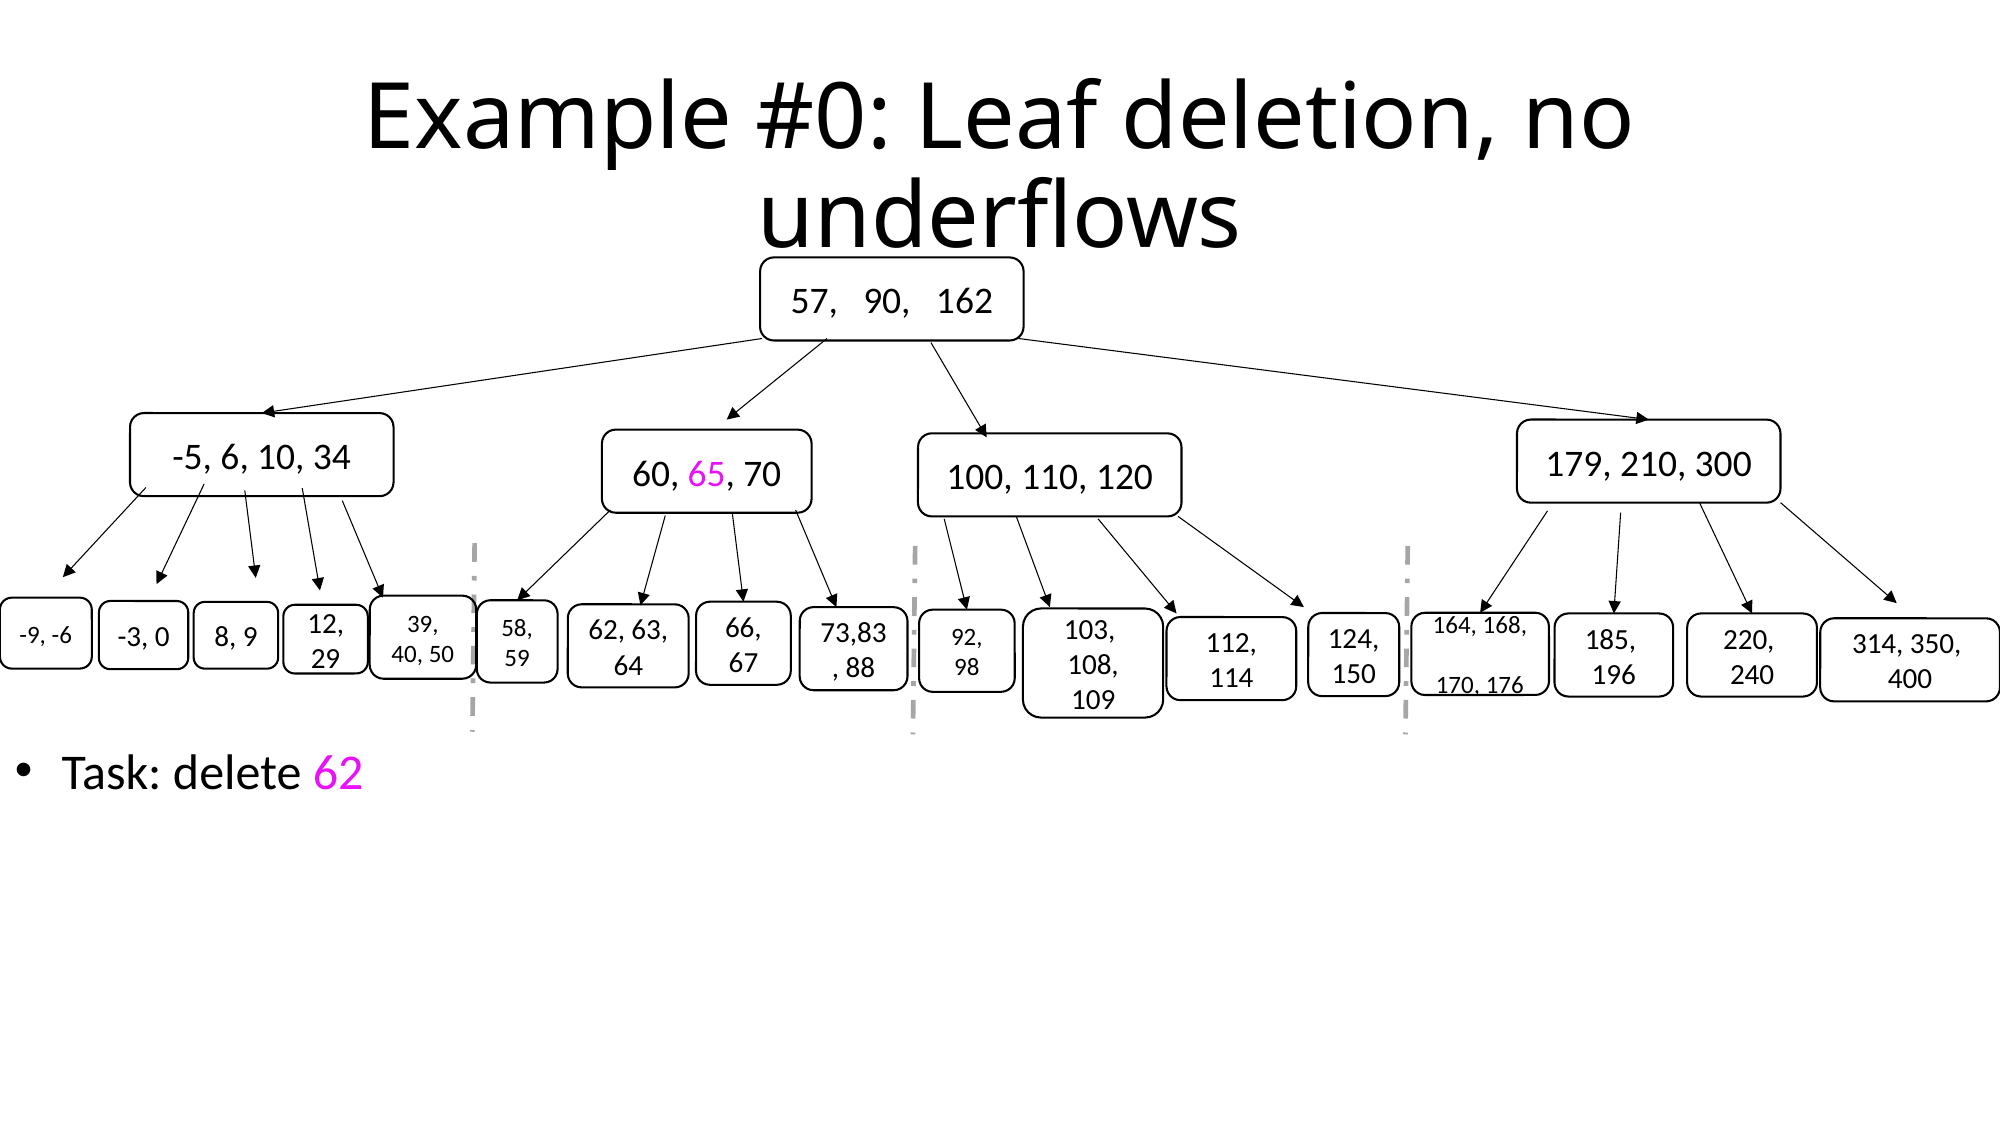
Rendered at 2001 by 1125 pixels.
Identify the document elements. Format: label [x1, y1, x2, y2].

text_box [62, 256, 1818, 719]
text_box [1553, 512, 1675, 698]
text_box [1780, 502, 1897, 604]
text_box [1819, 617, 2000, 703]
text_box [97, 599, 190, 671]
text_box [1410, 510, 1551, 697]
title [137, 59, 1863, 278]
text_box [0, 428, 1976, 807]
text_box [1307, 611, 1401, 698]
text_box [0, 596, 93, 670]
text_box [192, 600, 280, 670]
text_box [566, 515, 690, 689]
